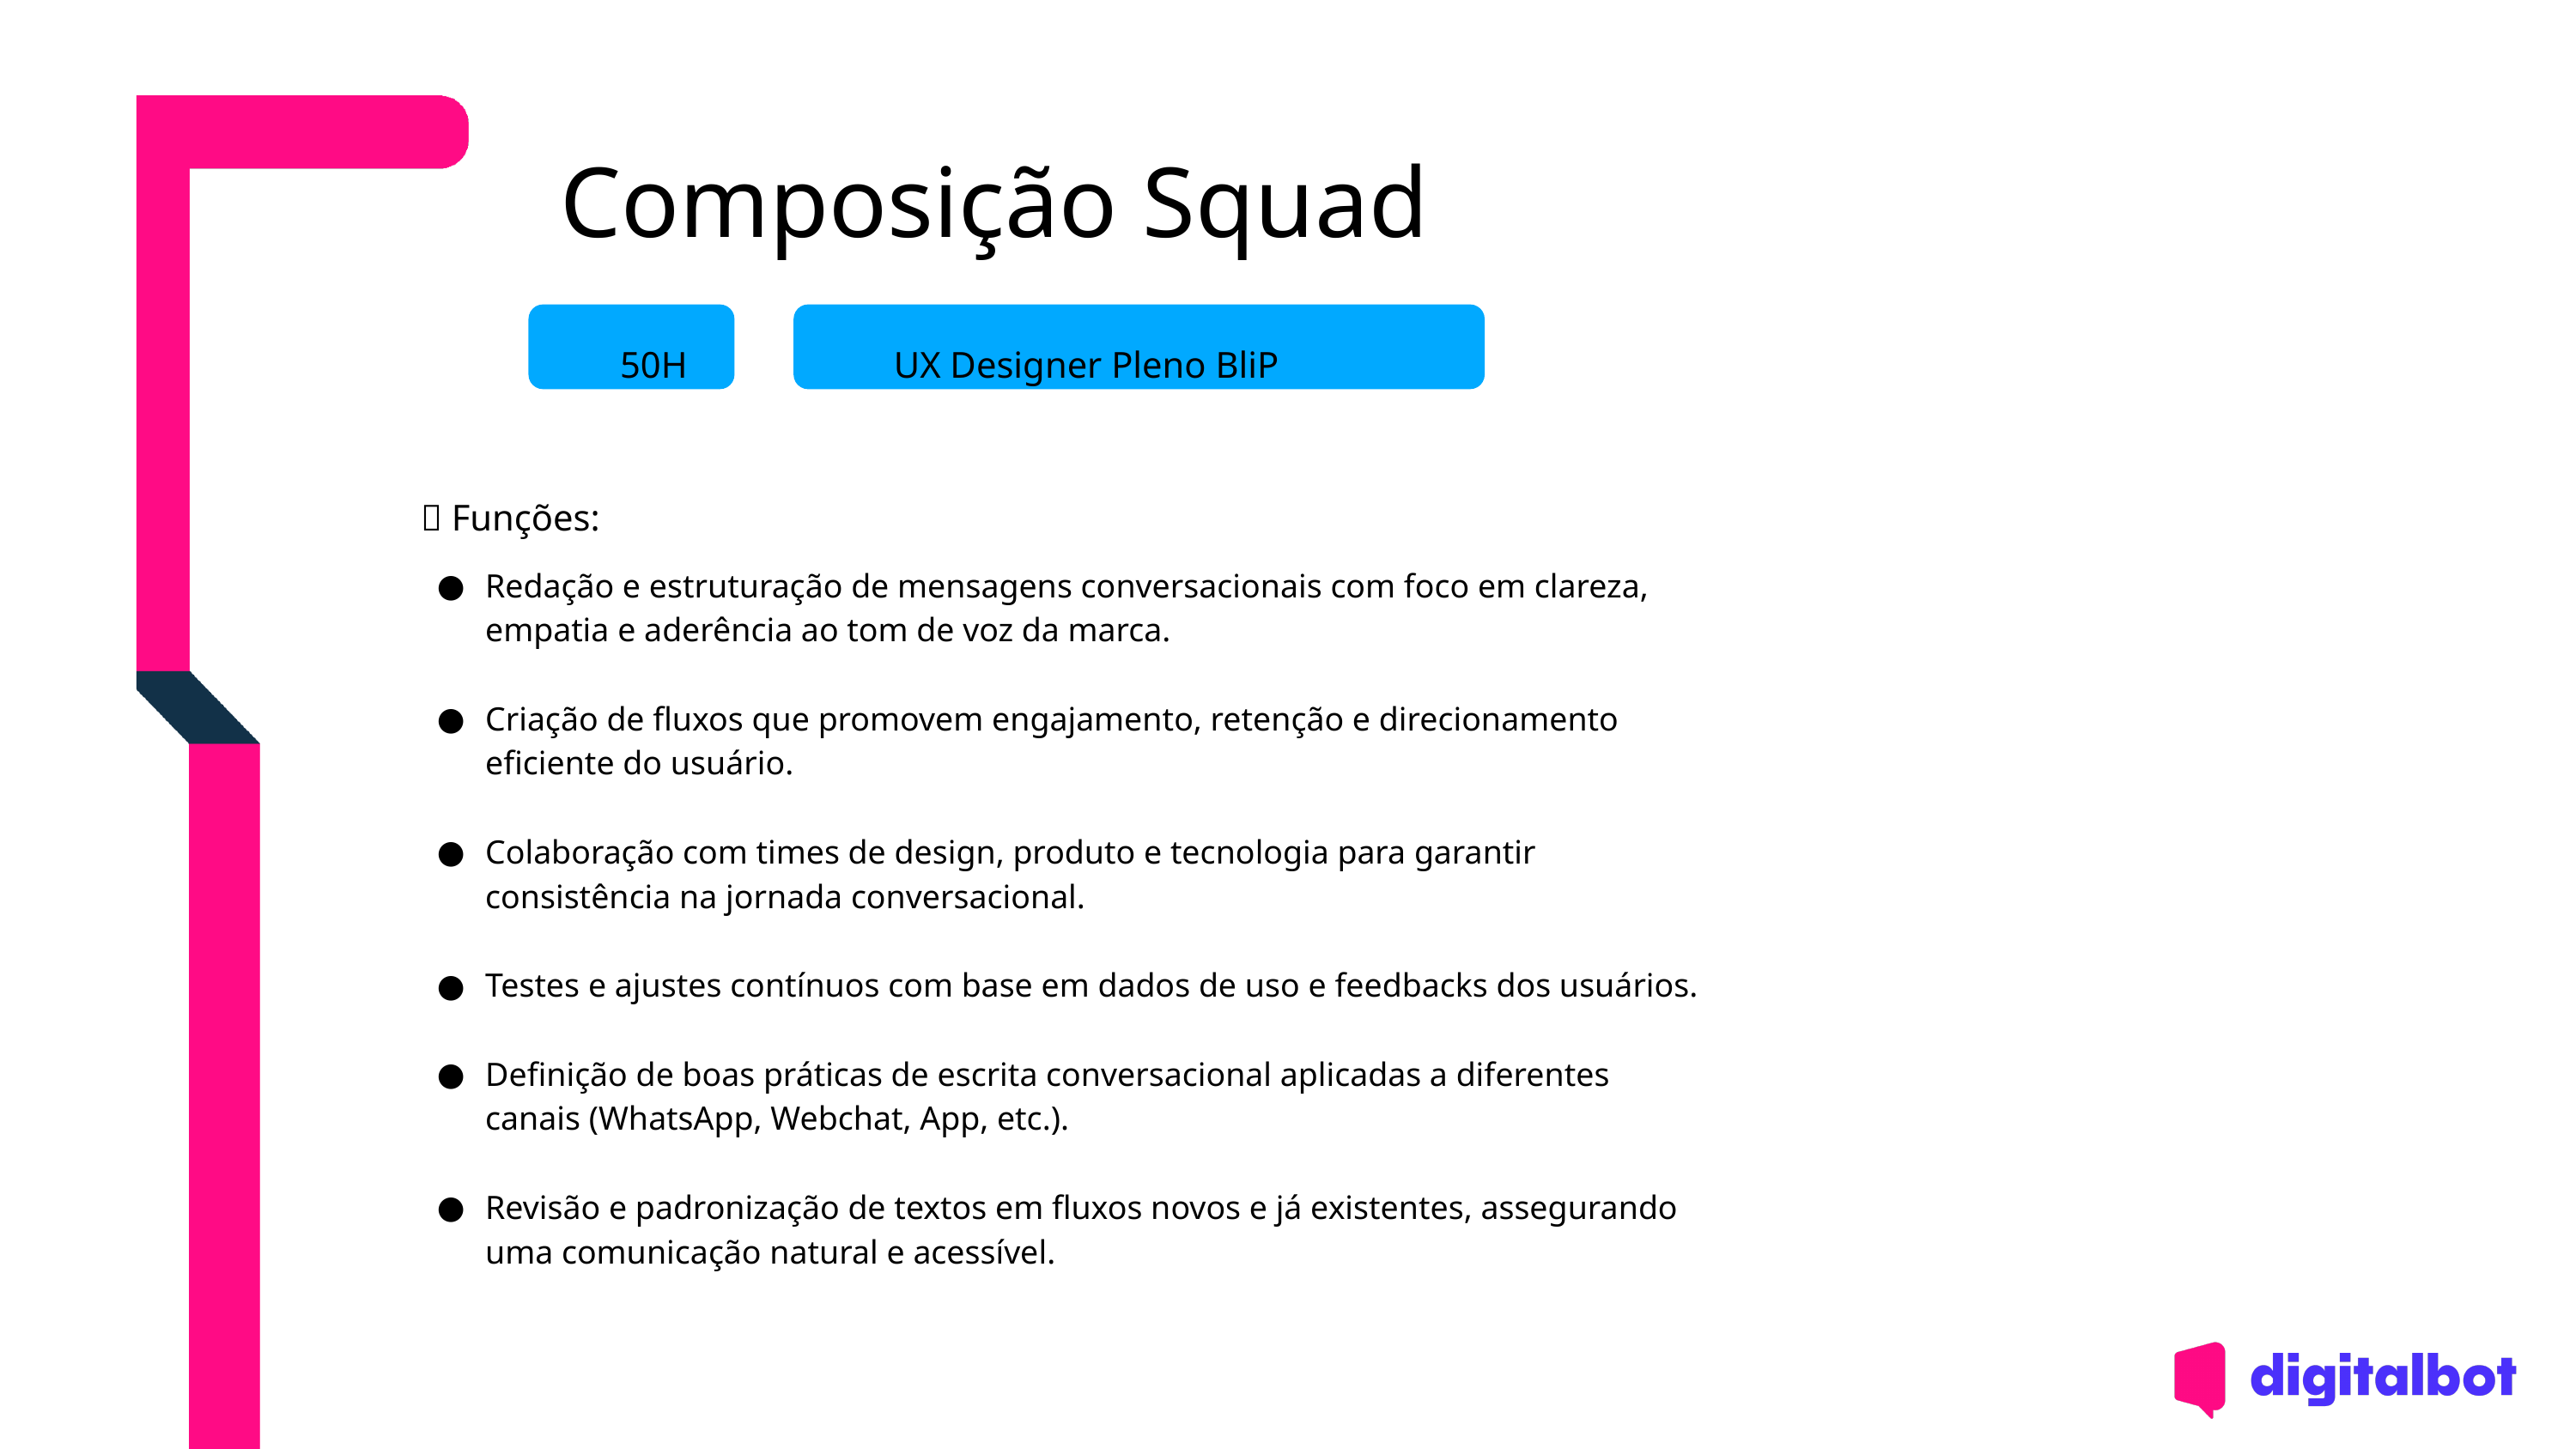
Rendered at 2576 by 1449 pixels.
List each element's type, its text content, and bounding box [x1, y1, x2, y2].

picture [136, 95, 470, 1449]
text_box Composição Squad [494, 62, 1496, 258]
text_box [529, 305, 734, 323]
text_box [793, 305, 1485, 389]
picture [2159, 1318, 2534, 1431]
text_box UX Designer Pleno BliP [963, 323, 1471, 398]
text_box 👨‍💻 [519, 323, 607, 398]
text_box 50H [607, 323, 963, 398]
text_box 🎯 Funções: Redação e estruturação de mensagens conversacionais com foco em clareza, empatia e aderência ao tom de voz da marca. Criação de fluxos que promovem engajamento, retenção e direcionamento eficiente do usuário. Colaboração com times de design, produto e tecnologia para garantir consistência na jornada conversacional. Testes e ajustes contínuos com base em dados de uso e feedbacks dos usuários. Definição de boas práticas de escrita conversacional aplicadas a diferentes canais (WhatsApp, Webchat, App, etc.). Revisão e padronização de textos em fluxos novos e já existentes, assegurando uma comunicação natural e acessível. [470, 479, 1710, 1359]
text_box ESCOPO [1243, 127, 1633, 323]
